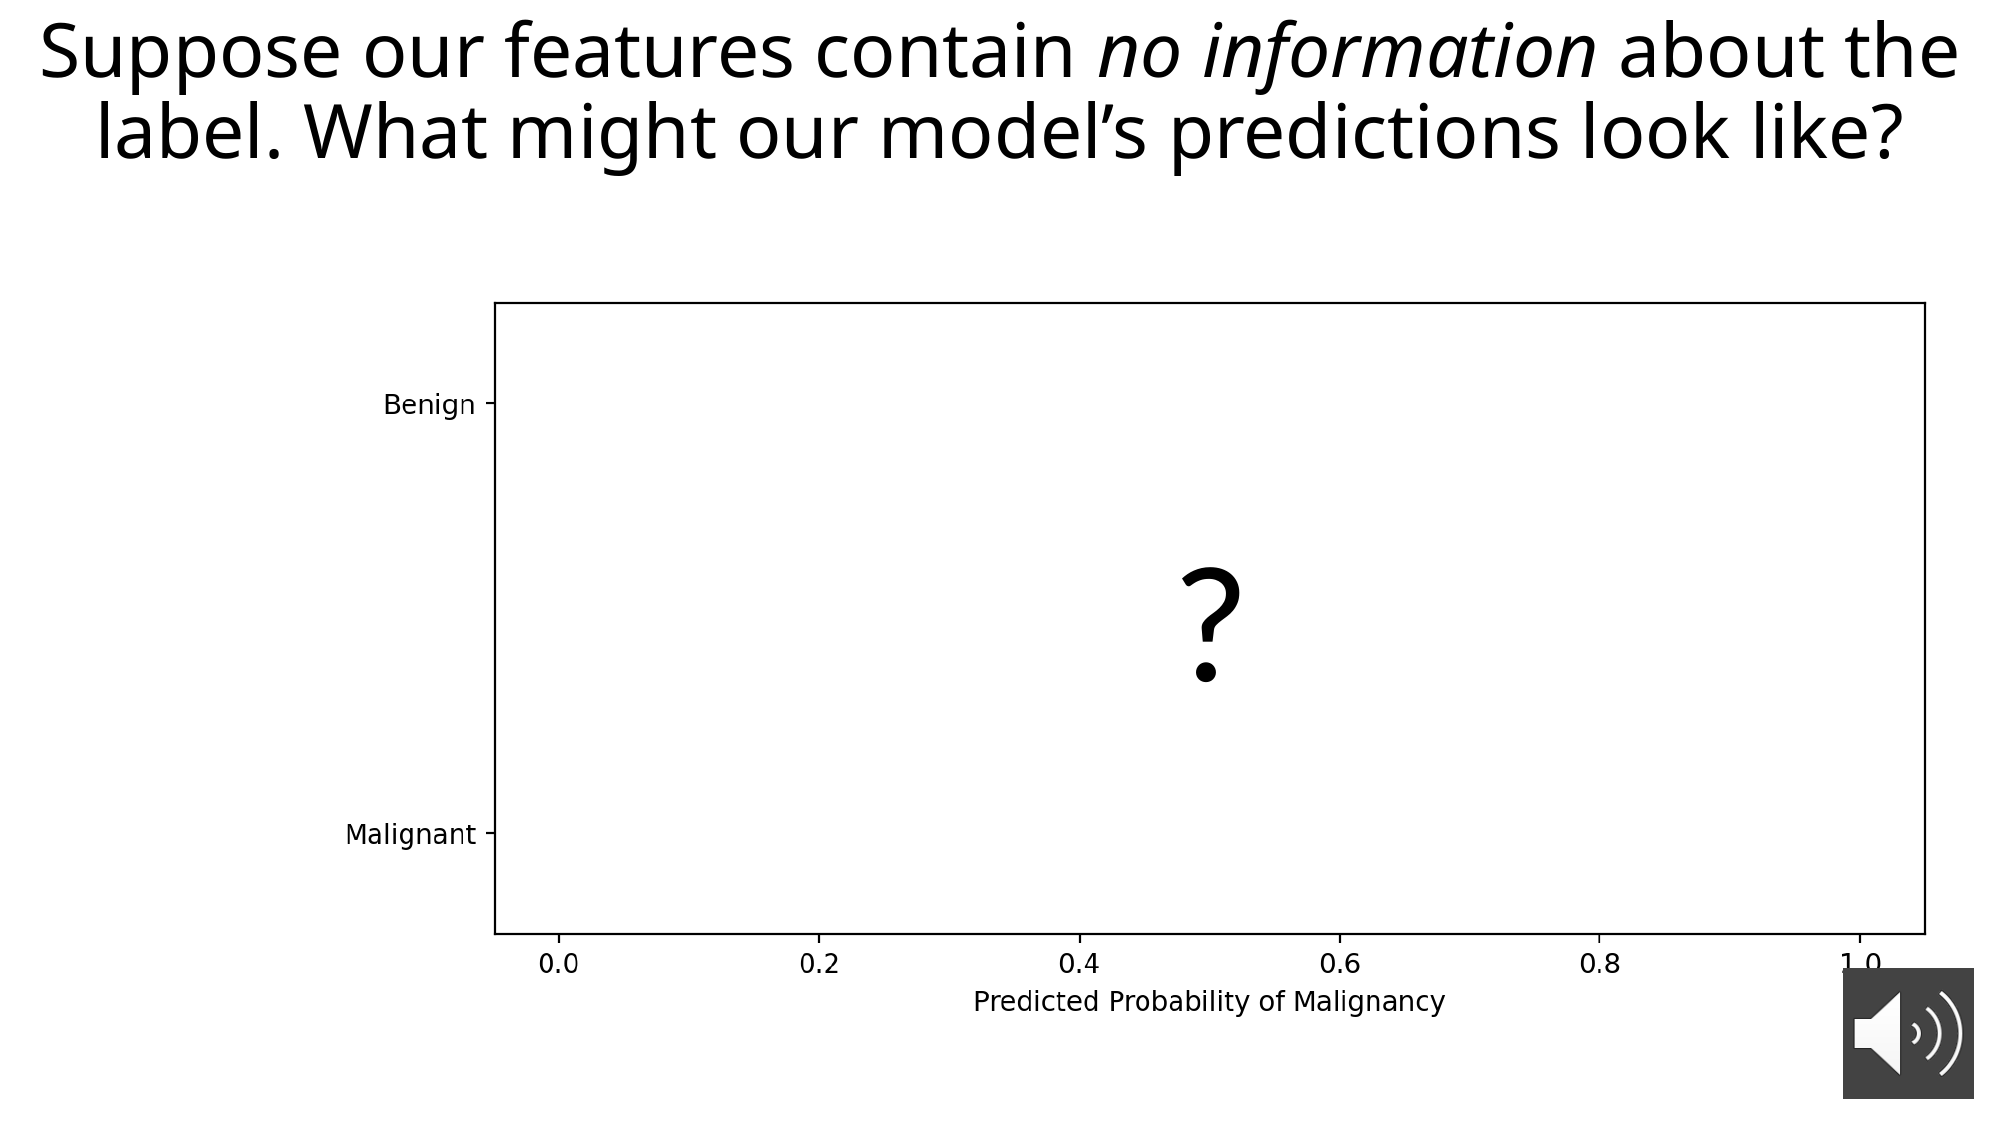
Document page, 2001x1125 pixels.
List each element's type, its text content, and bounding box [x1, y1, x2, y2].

picture [264, 204, 2000, 1100]
title Suppose our features contain no information about the label. What might our model’s predictions look like? [0, 5, 2000, 224]
